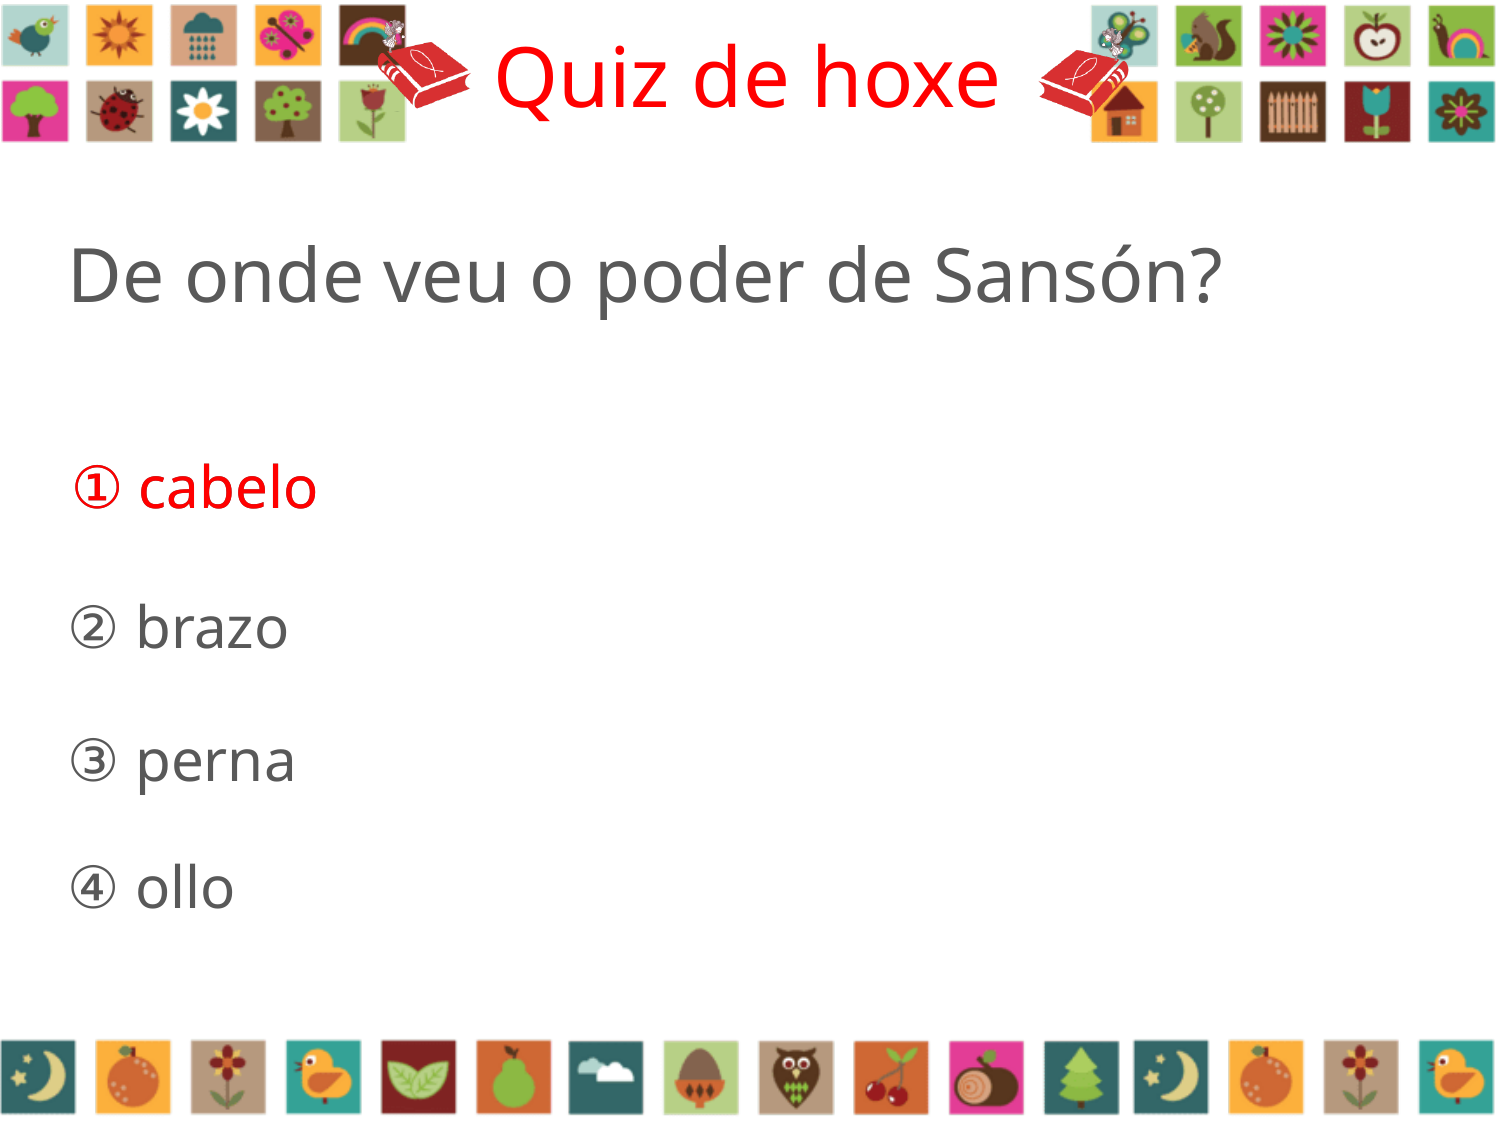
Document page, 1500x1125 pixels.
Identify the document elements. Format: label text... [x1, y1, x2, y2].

text_box De onde veu o poder de Sansón? [53, 219, 1436, 325]
text_box Quiz de hoxe [425, 16, 1078, 131]
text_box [0, 1028, 1500, 1118]
text_box ④ ollo [53, 842, 1483, 928]
picture [0, 3, 503, 150]
text_box ③ perna [53, 716, 1483, 801]
text_box ① cabelo [56, 442, 1486, 528]
text_box ② brazo [53, 582, 1436, 668]
picture [1007, 3, 1500, 150]
